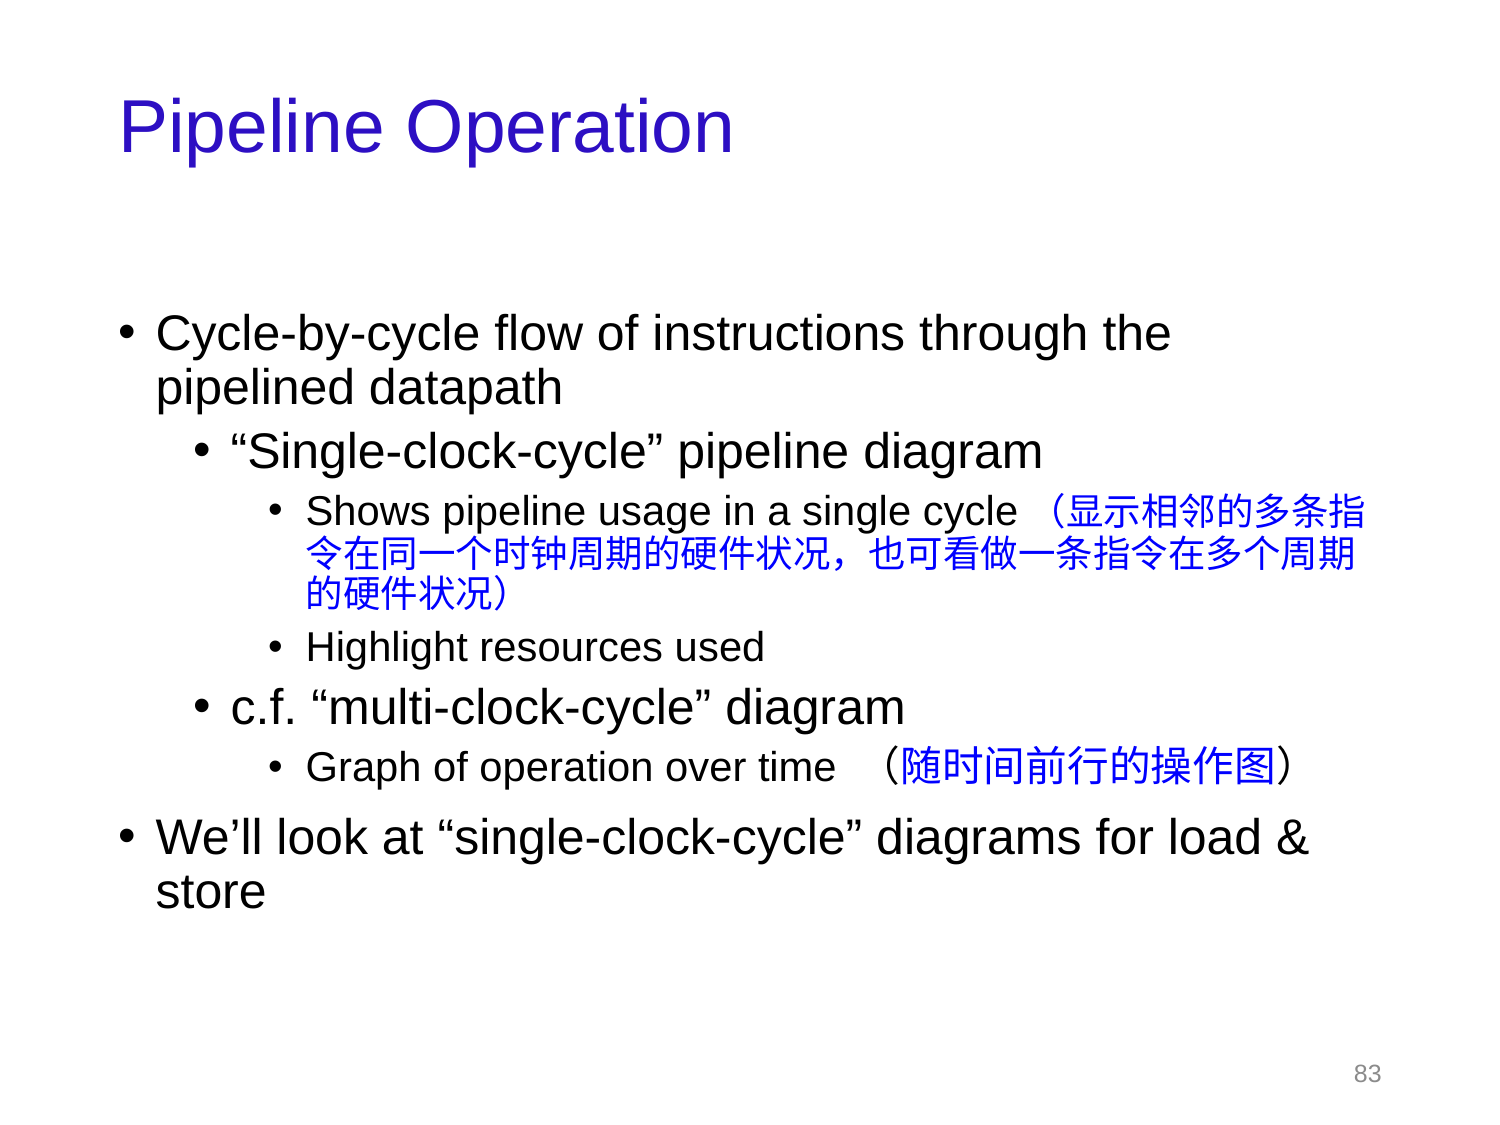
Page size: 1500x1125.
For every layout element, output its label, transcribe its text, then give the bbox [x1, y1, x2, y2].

list Cycle-by-cycle flow of instructions through the pipelined datapath “Single-clock-cycle” pipeline diagram Shows pipeline usage in a single cycle（显示相邻的多条指令在同一个时钟周期的硬件状况，也可看做一条指令在多个周期的硬件状况） Highlight resources used c.f. “multi-clock-cycle” diagram Graph of operation over time （随时间前行的操作图） We’ll look at “single-clock-cycle” diagrams for load & store [103, 299, 1397, 1014]
slide_number 83 [1059, 1042, 1397, 1103]
title Pipeline Operation [103, 59, 1397, 197]
